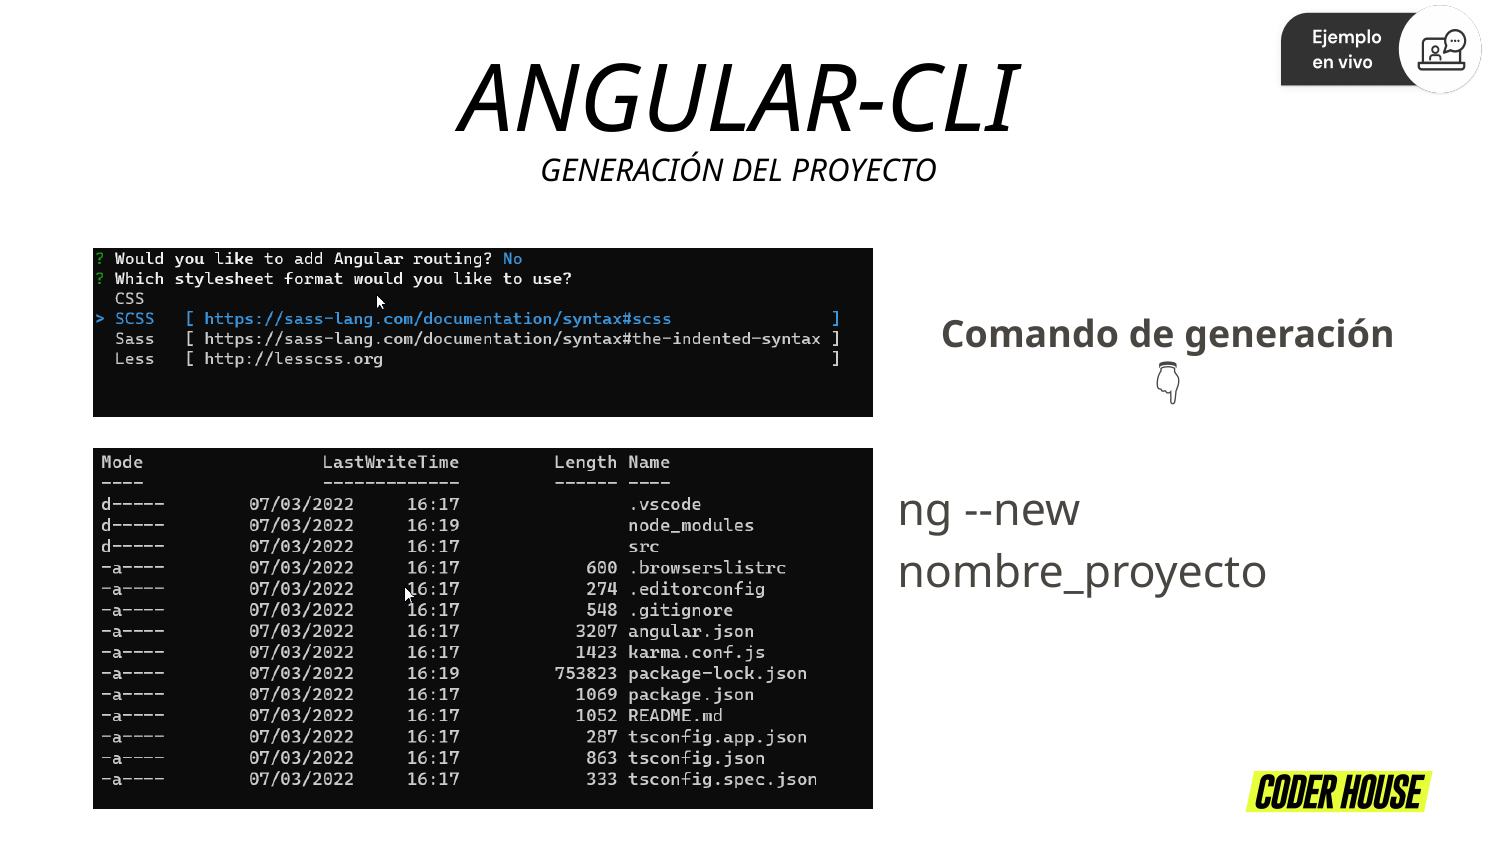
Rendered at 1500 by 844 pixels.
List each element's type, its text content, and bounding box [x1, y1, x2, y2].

text_box Comando de generación 👇 [877, 288, 1499, 422]
picture [92, 448, 874, 810]
picture [1261, 0, 1500, 100]
text_box ANGULAR-CLI GENERACIÓN DEL PROYECTO [139, 22, 1338, 186]
picture [1241, 764, 1437, 819]
text_box ng --new nombre_proyecto [882, 458, 1454, 612]
picture [92, 248, 874, 417]
